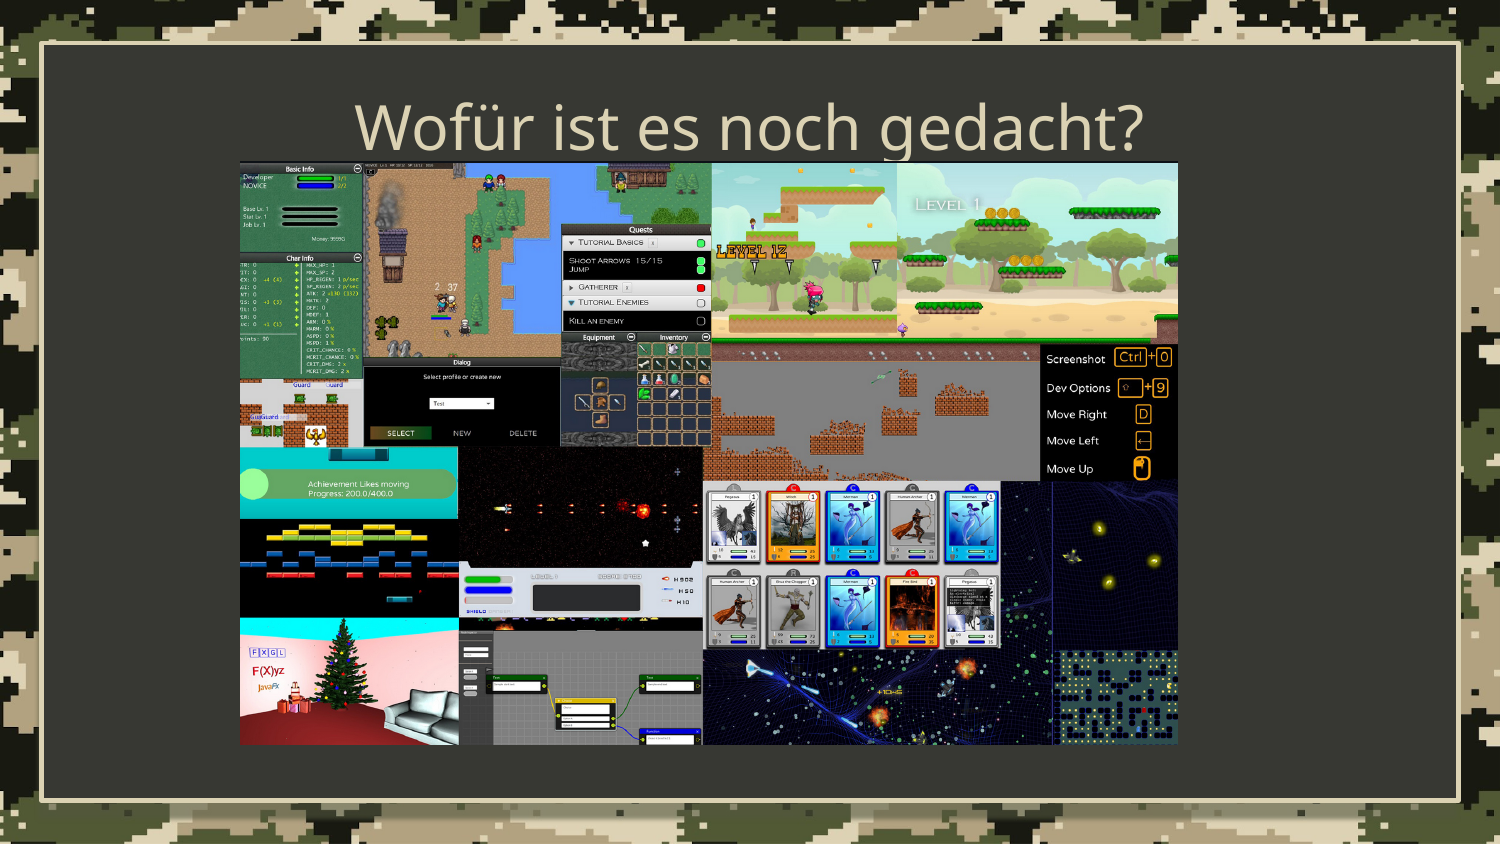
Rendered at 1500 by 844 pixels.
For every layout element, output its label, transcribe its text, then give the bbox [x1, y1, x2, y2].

picture [0, 0, 1500, 844]
title Wofür ist es noch gedacht? [118, 72, 1382, 167]
